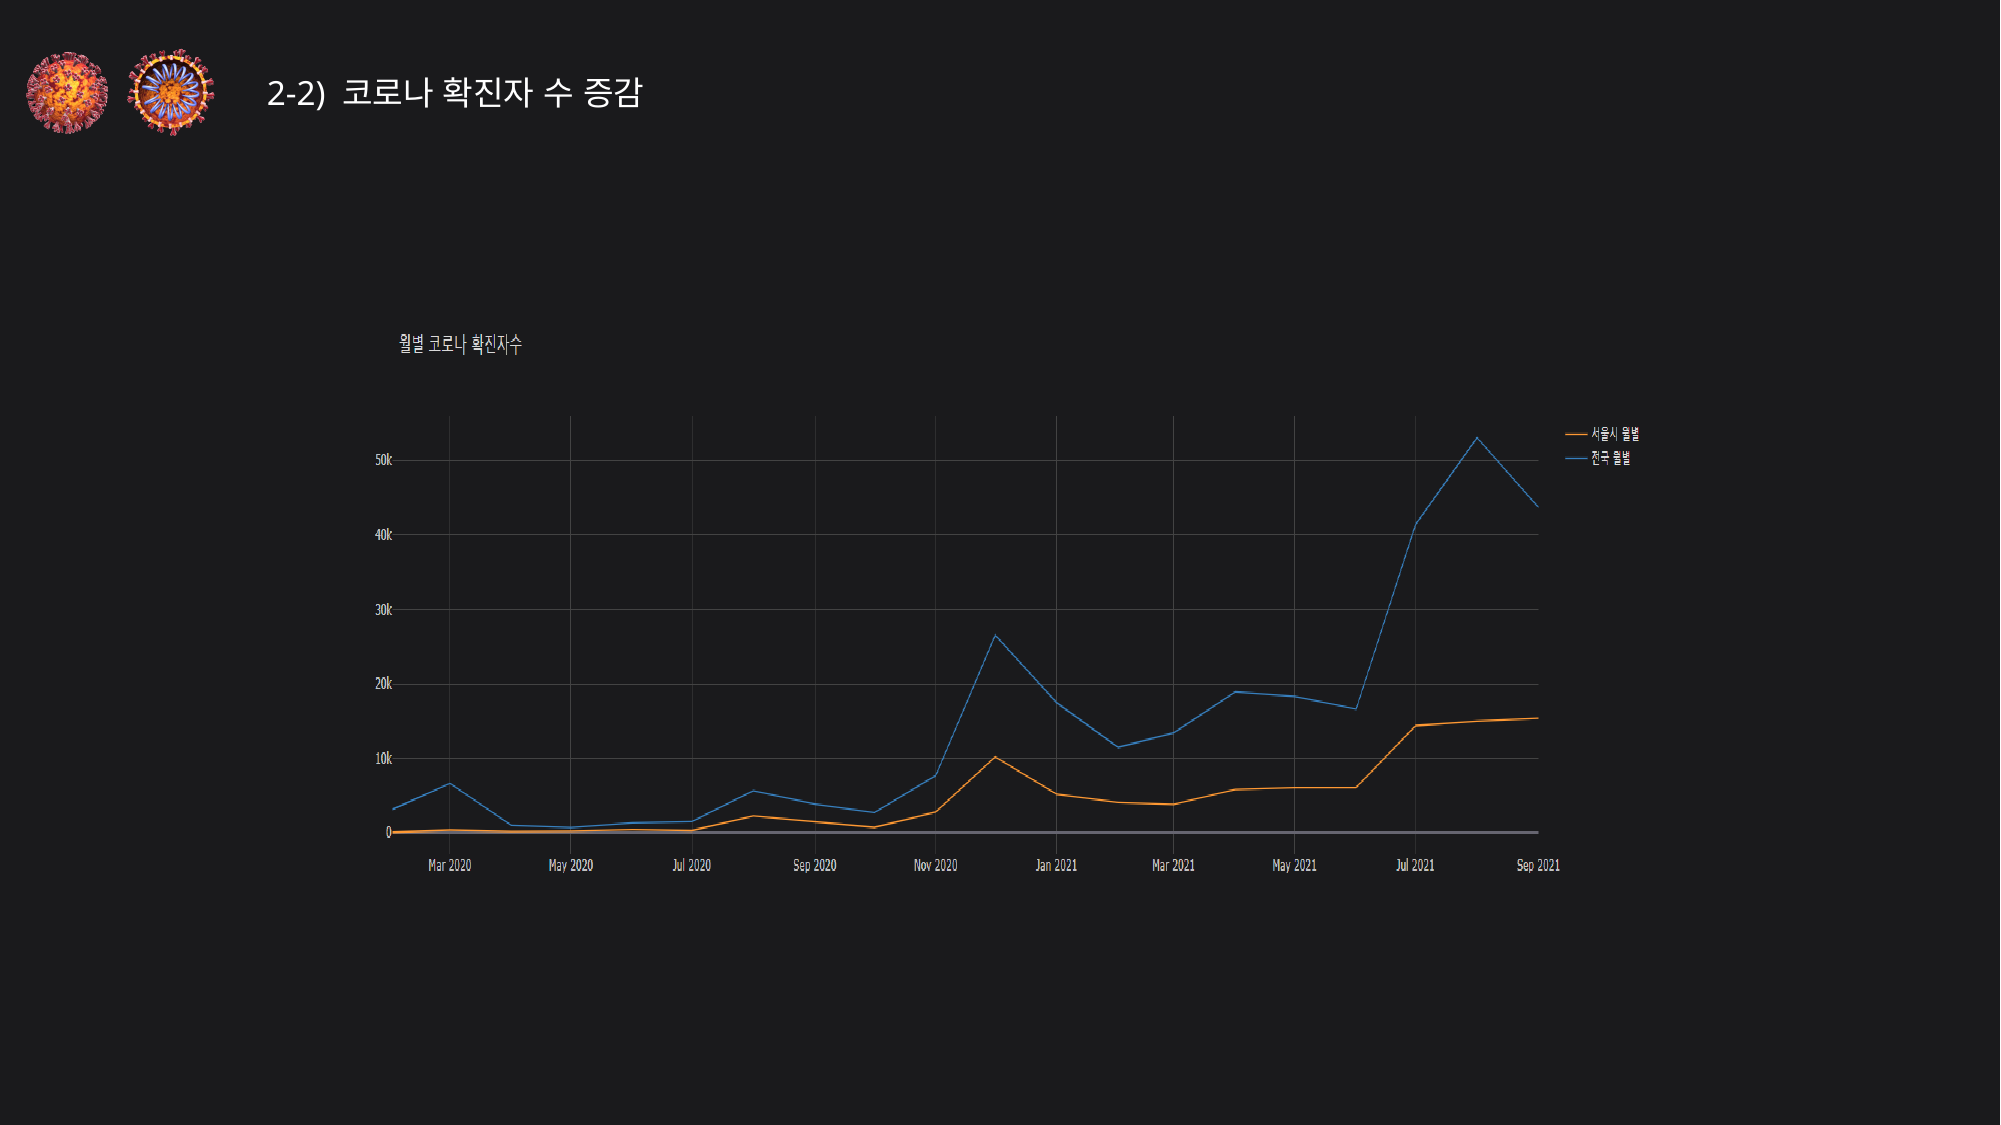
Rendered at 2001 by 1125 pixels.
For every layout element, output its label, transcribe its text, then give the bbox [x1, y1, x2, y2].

text_box 2-2) 코로나 확진자 수 증감 [252, 64, 660, 120]
picture [19, 40, 222, 145]
picture [351, 326, 1649, 894]
